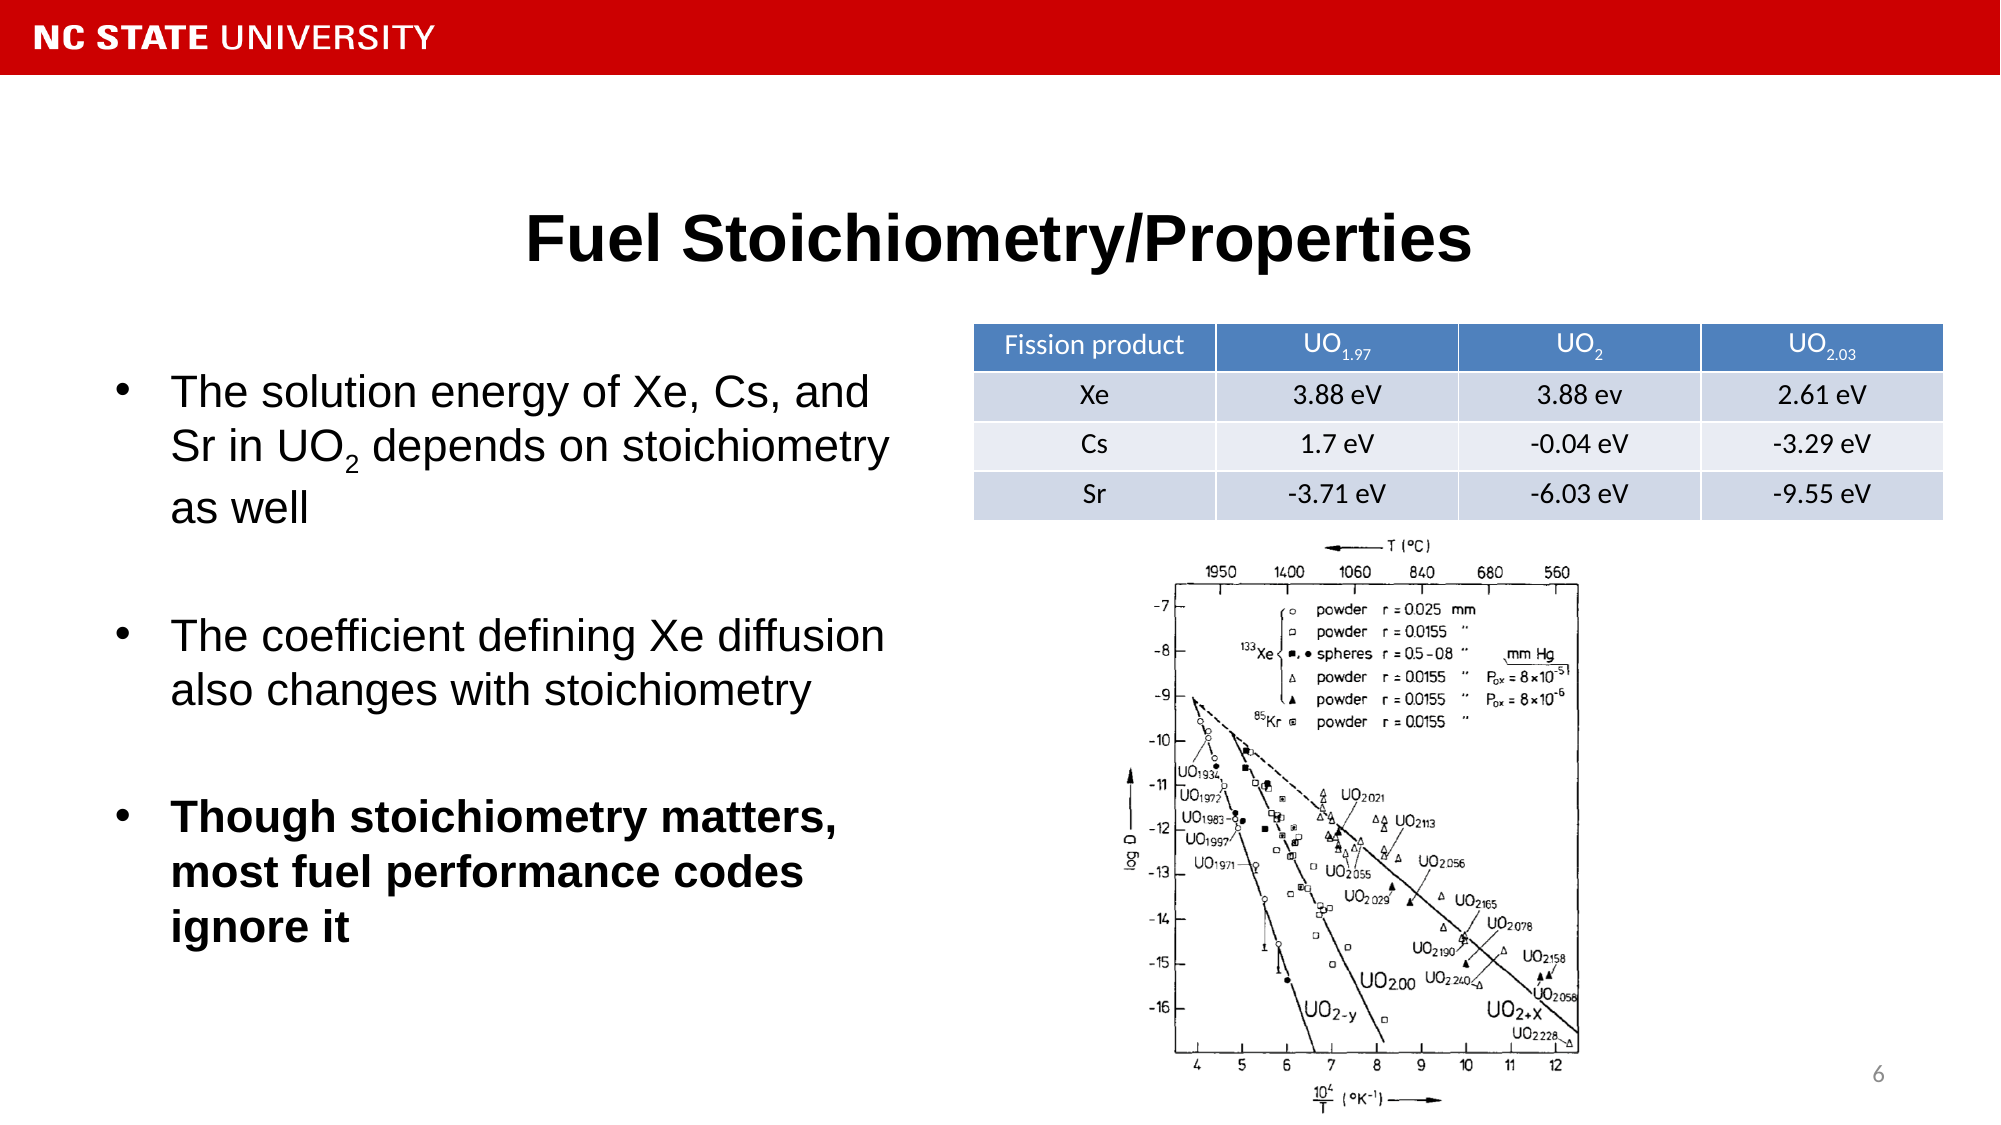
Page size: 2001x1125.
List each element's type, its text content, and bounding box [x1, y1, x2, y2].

list The solution energy of Xe, Cs, and Sr in UO2 depends on stoichiometry as well The coefficient defining Xe diffusion also changes with stoichiometry Though stoichiometry matters, most fuel performance codes ignore it [99, 354, 923, 1005]
picture [1108, 529, 1592, 1125]
table_cell -3.71 eV [1217, 472, 1458, 520]
table_header Fission product [974, 324, 1215, 371]
table_cell Xe [974, 373, 1215, 421]
table_cell 3.88 ev [1459, 373, 1700, 421]
table_header UO1.97 [1217, 324, 1458, 371]
table_cell -6.03 eV [1459, 472, 1700, 520]
table_cell -9.55 eV [1702, 472, 1943, 520]
picture [0, 0, 2000, 75]
table_cell -3.29 eV [1702, 423, 1943, 470]
slide_number 6 [1596, 1042, 1900, 1103]
table_cell -0.04 eV [1459, 423, 1700, 470]
table_cell 1.7 eV [1217, 423, 1458, 470]
table_header UO2 [1459, 324, 1700, 371]
table_cell 2.61 eV [1702, 373, 1943, 421]
title Fuel Stoichiometry/Properties [99, 147, 1900, 323]
table_cell Sr [974, 472, 1215, 520]
table_cell 3.88 eV [1217, 373, 1458, 421]
table_header UO2.03 [1702, 324, 1943, 371]
table_cell Cs [974, 423, 1215, 470]
